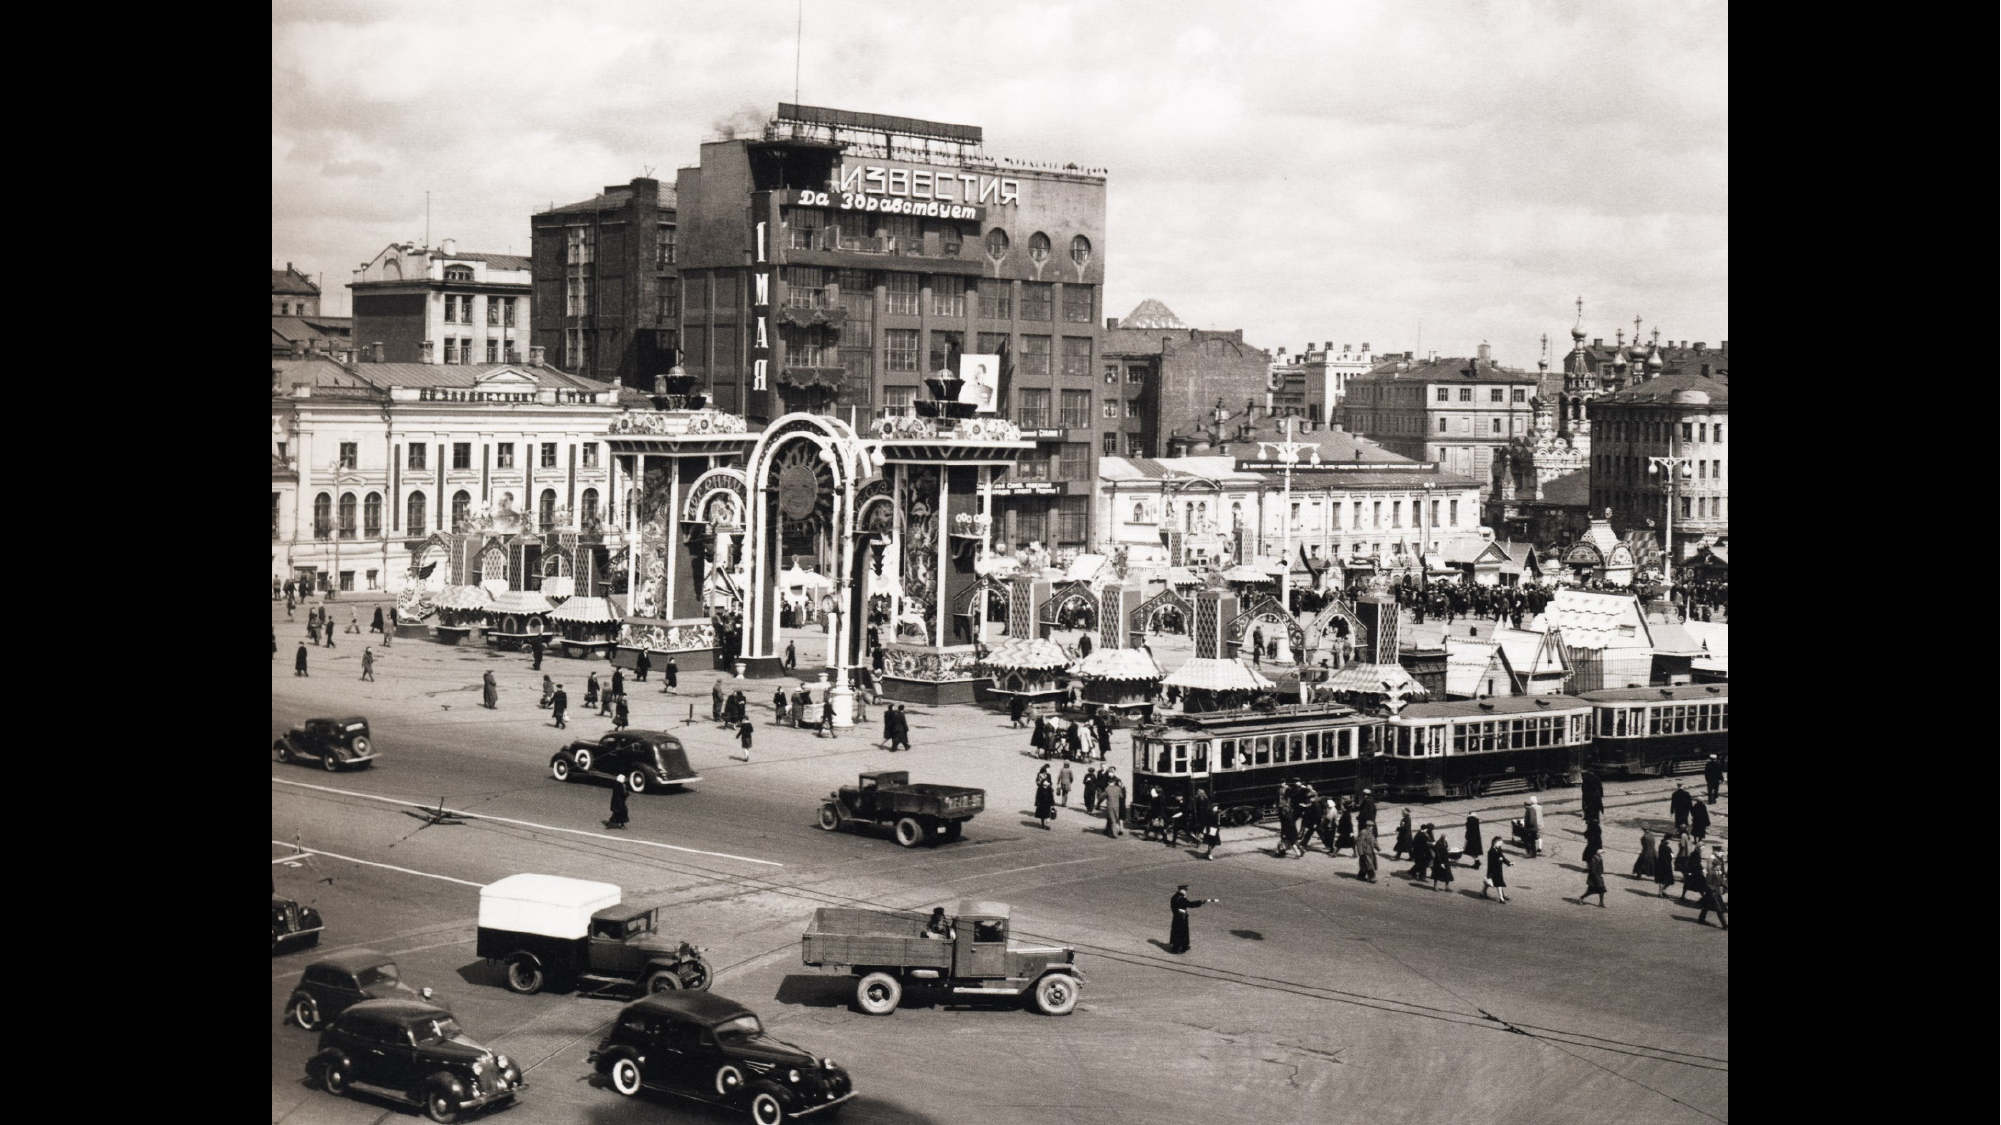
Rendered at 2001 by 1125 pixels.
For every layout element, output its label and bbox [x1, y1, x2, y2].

picture [272, 0, 1728, 1125]
